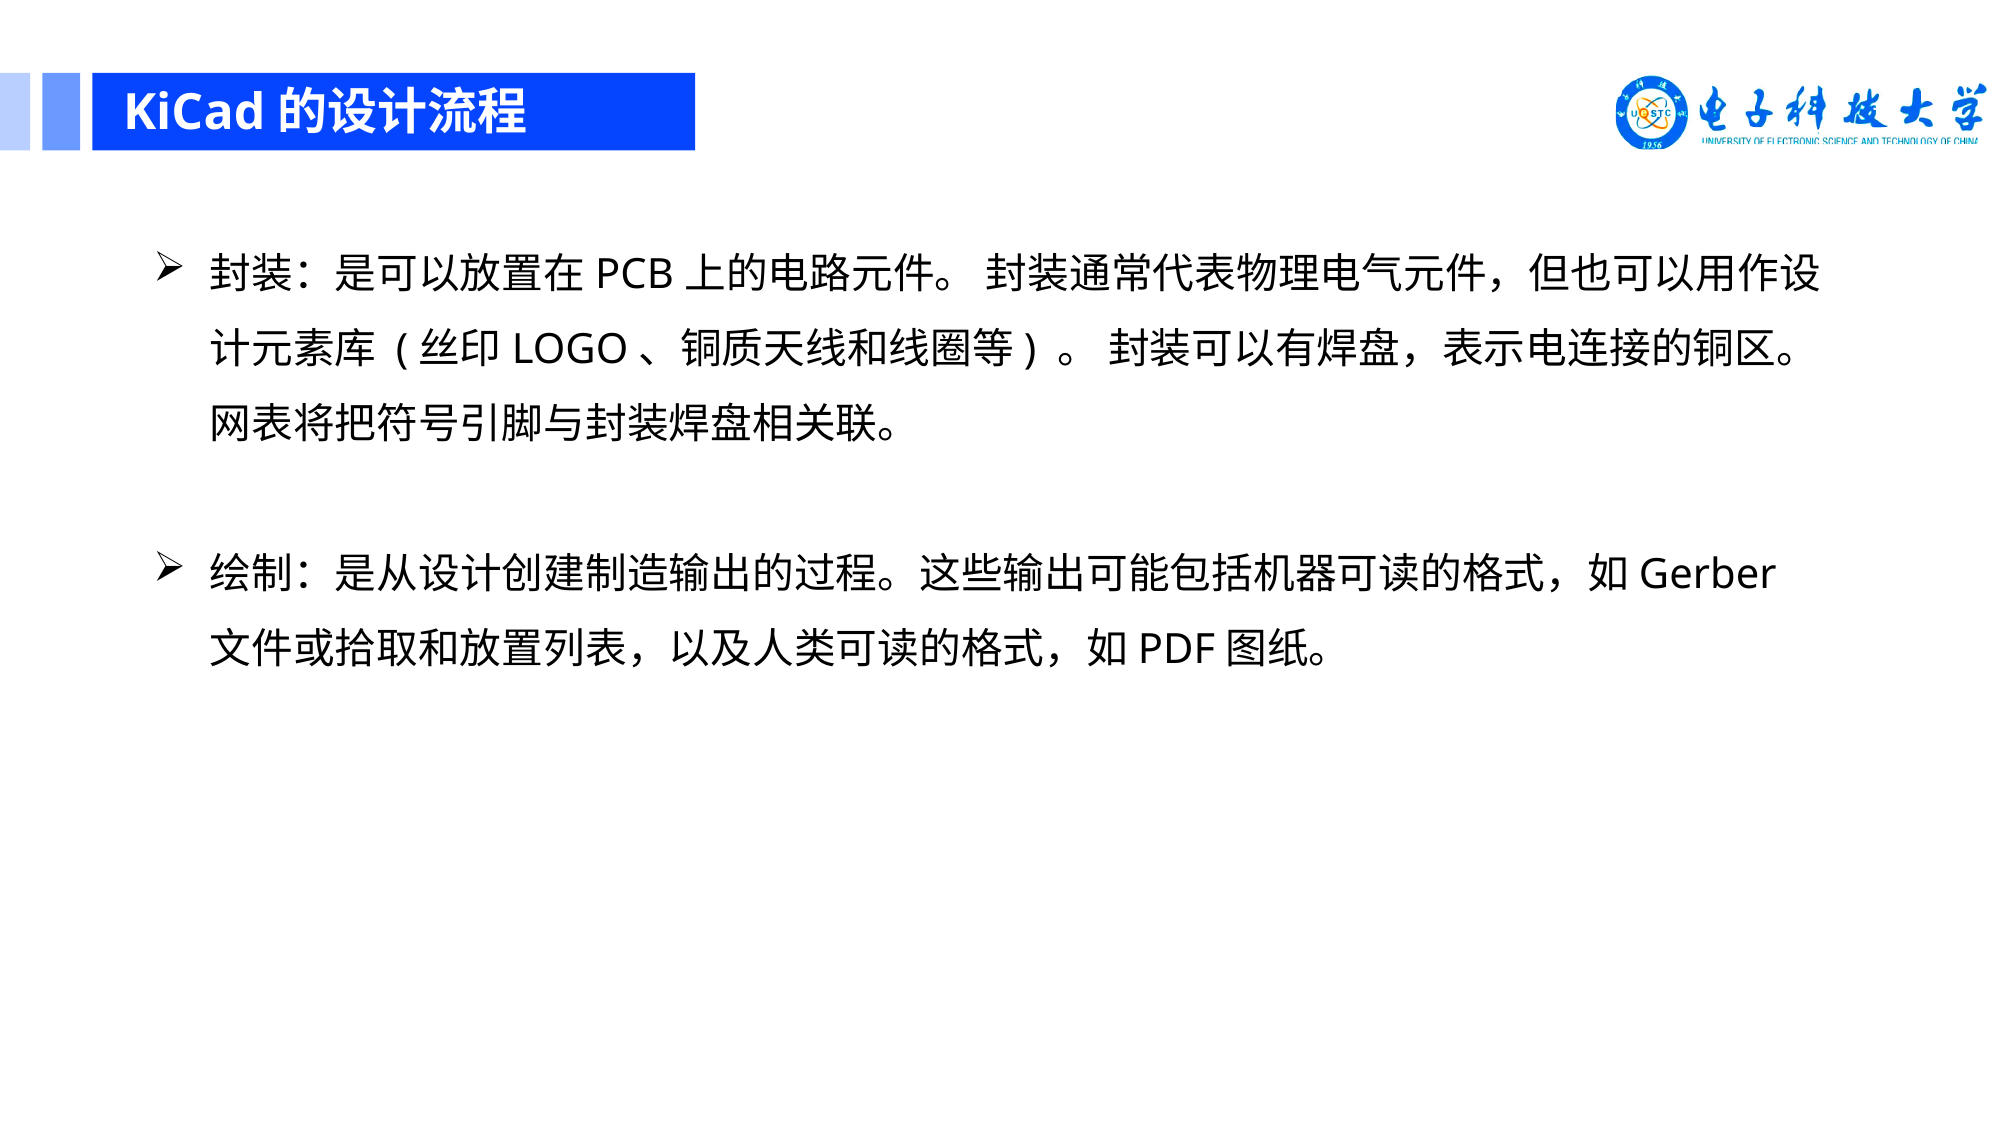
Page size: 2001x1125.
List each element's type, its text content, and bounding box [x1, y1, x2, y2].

picture [1743, 84, 1777, 128]
text_box [42, 72, 81, 151]
picture [1839, 85, 1889, 128]
picture [1894, 85, 1934, 128]
text_box KiCad的设计流程 [115, 72, 819, 148]
text_box [0, 72, 31, 151]
text_box 封装：是可以放置在PCB上的电路元件。 封装通常代表物理电气元件，但也可以用作设计元素库 (丝印LOGO、铜质天线和线圈等) 。 封装可以有焊盘，表示电连接的铜区。 网表将把符号引脚与封装焊盘相关联。 绘制：是从设计创建制造输出的过程。这些输出可能包括机器可读的格式，如Gerber文件或拾取和放置列表，以及人类可读的格式，如PDF图纸。 [145, 214, 1833, 680]
picture [1783, 84, 1827, 130]
picture [1615, 72, 1693, 150]
picture [1699, 80, 1989, 145]
text_box [92, 72, 696, 151]
